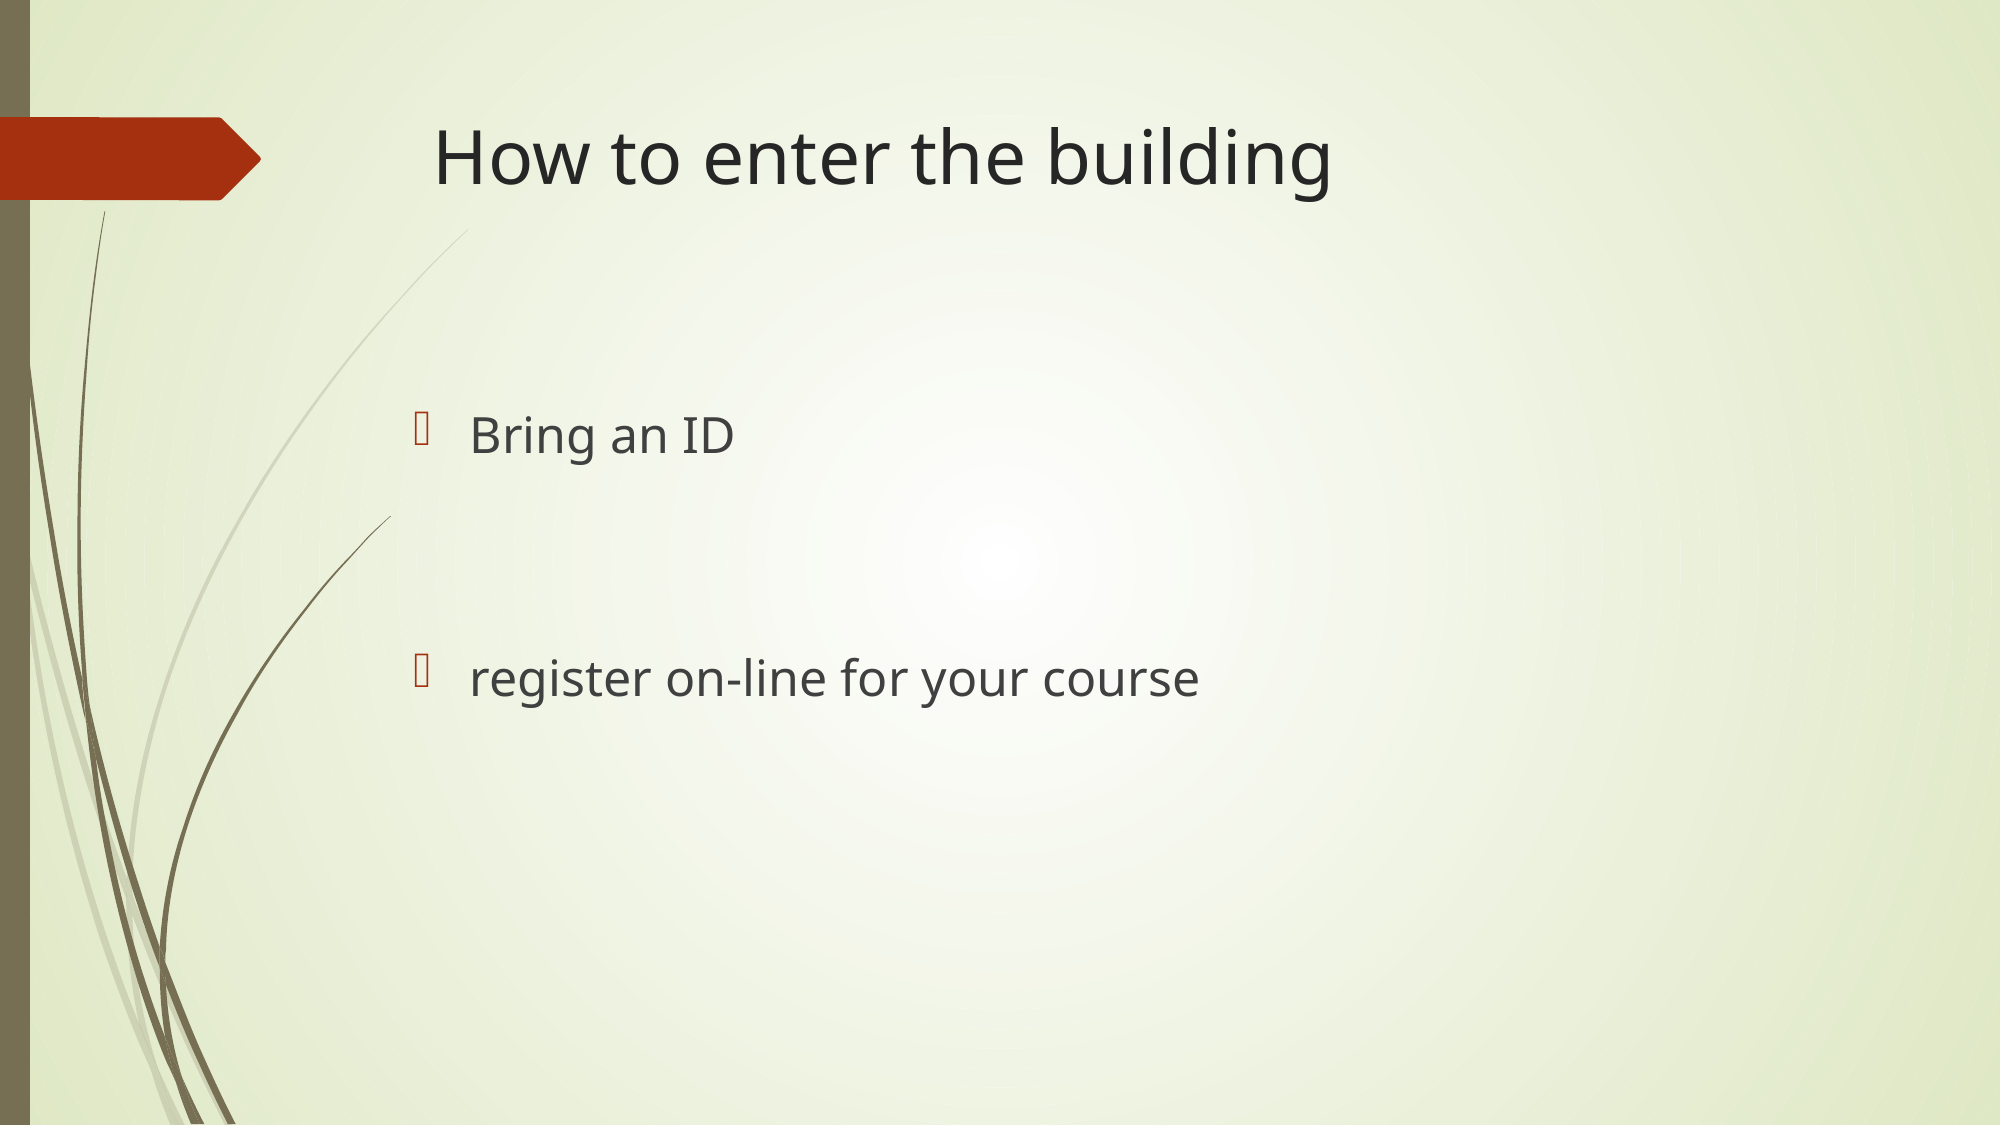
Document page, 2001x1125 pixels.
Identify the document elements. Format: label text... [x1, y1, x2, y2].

title How to enter the building [424, 101, 1888, 313]
list Bring an ID register on-line for your course [405, 314, 1767, 882]
